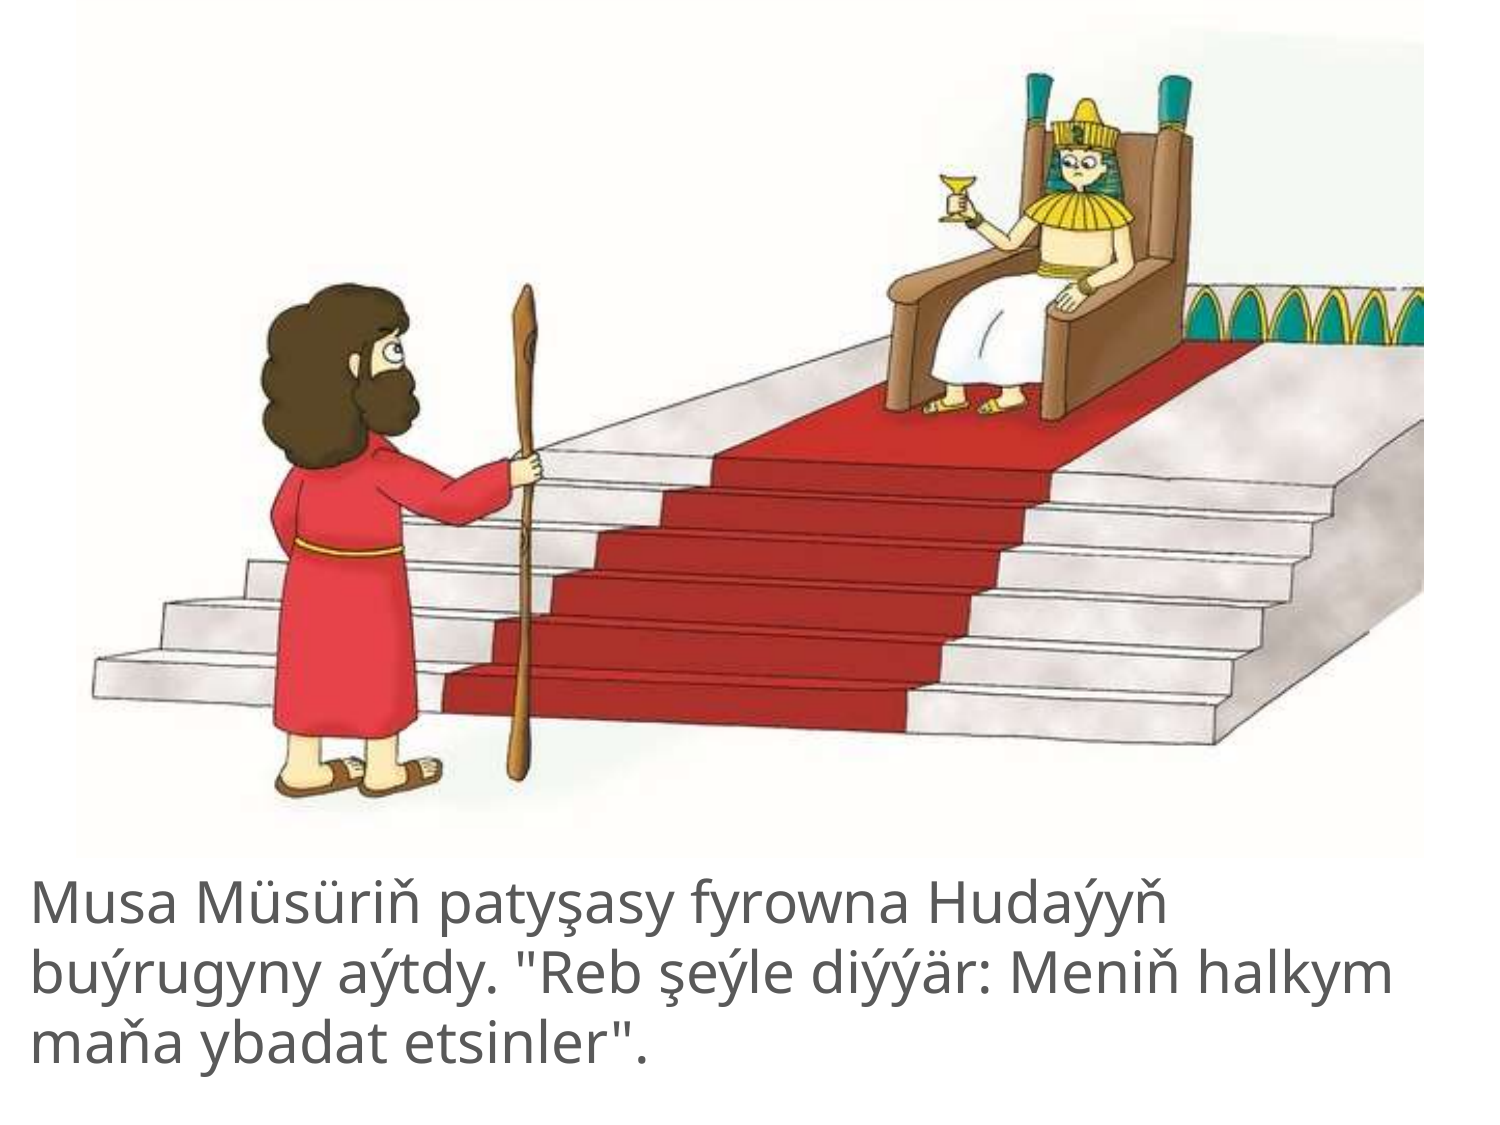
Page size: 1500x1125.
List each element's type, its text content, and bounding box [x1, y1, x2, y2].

text_box Musa Müsüriň patyşasy fyrowna Hudaýyň buýrugyny aýtdy. "Reb şeýle diýýär: Meniň halkym maňa ybadat etsinler". [14, 857, 1486, 1083]
picture [76, 0, 1424, 858]
